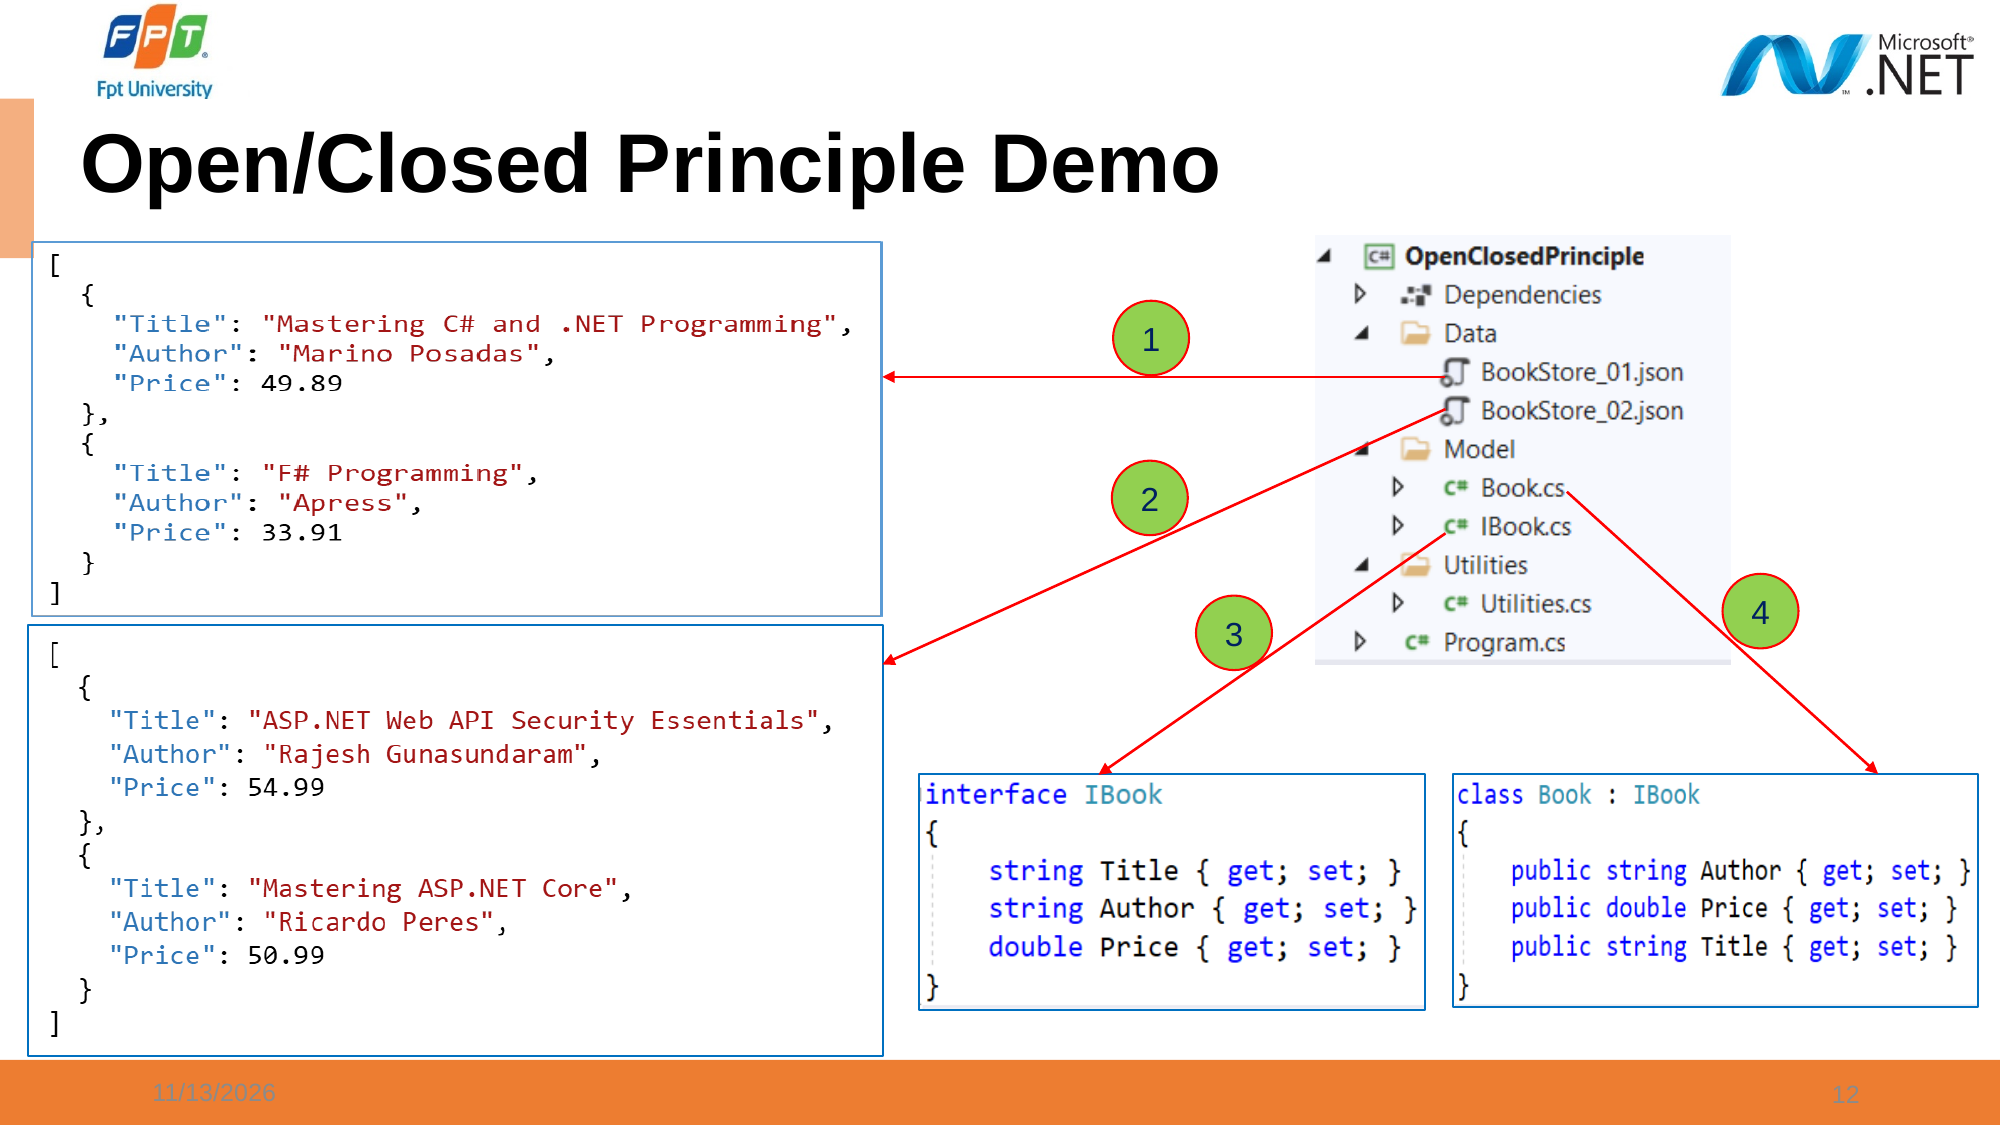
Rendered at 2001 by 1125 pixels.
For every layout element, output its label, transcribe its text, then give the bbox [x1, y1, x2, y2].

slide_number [137, 1061, 588, 1122]
picture [59, 0, 250, 99]
picture [1685, 0, 2001, 129]
title Open/Closed Principle Demo [65, 118, 1895, 213]
slide_number 12 [1424, 1063, 1875, 1123]
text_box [29, 235, 1978, 1055]
